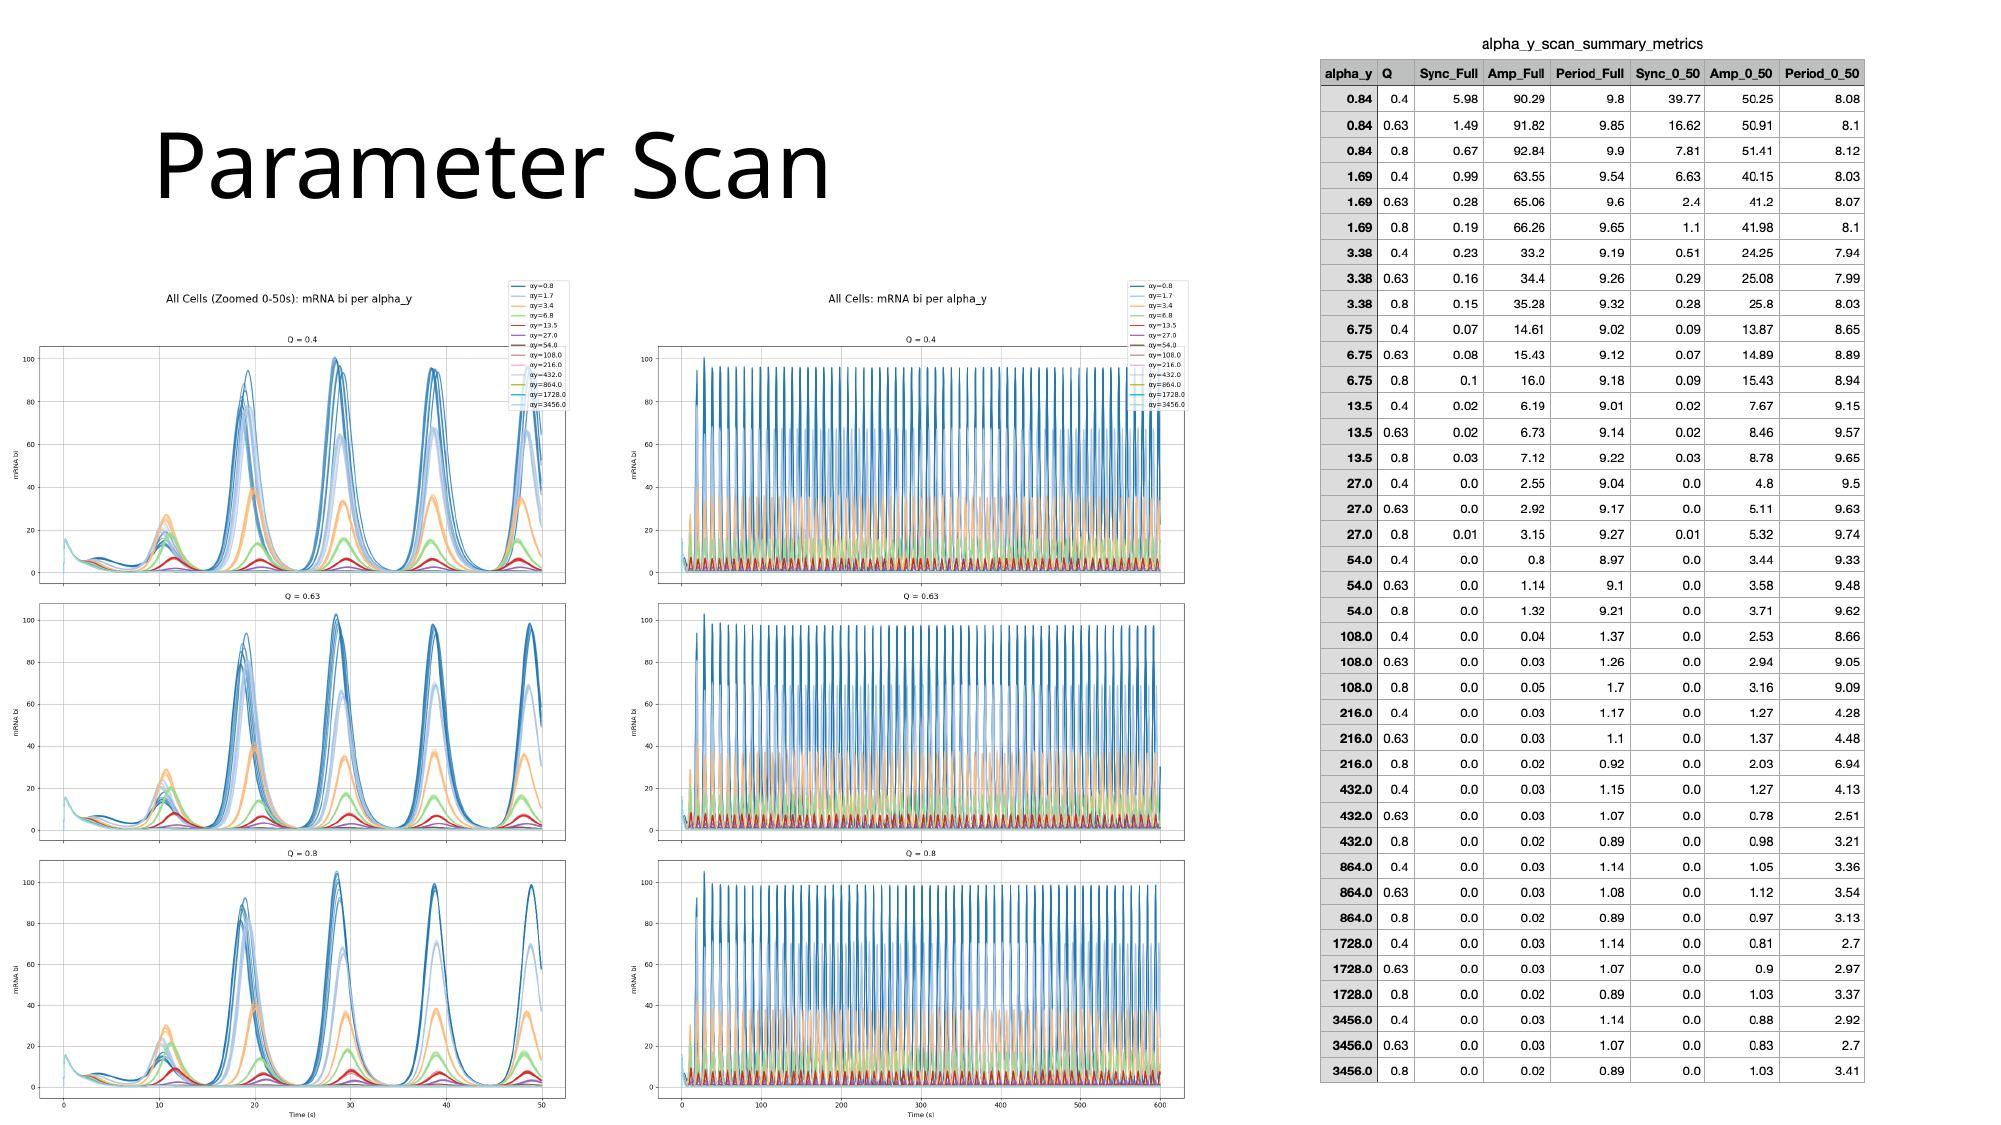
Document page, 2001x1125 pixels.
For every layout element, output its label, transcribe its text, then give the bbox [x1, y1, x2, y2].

picture [624, 276, 1191, 1125]
title Parameter Scan [137, 59, 1270, 278]
picture [1270, 0, 1917, 1125]
picture [5, 276, 572, 1125]
